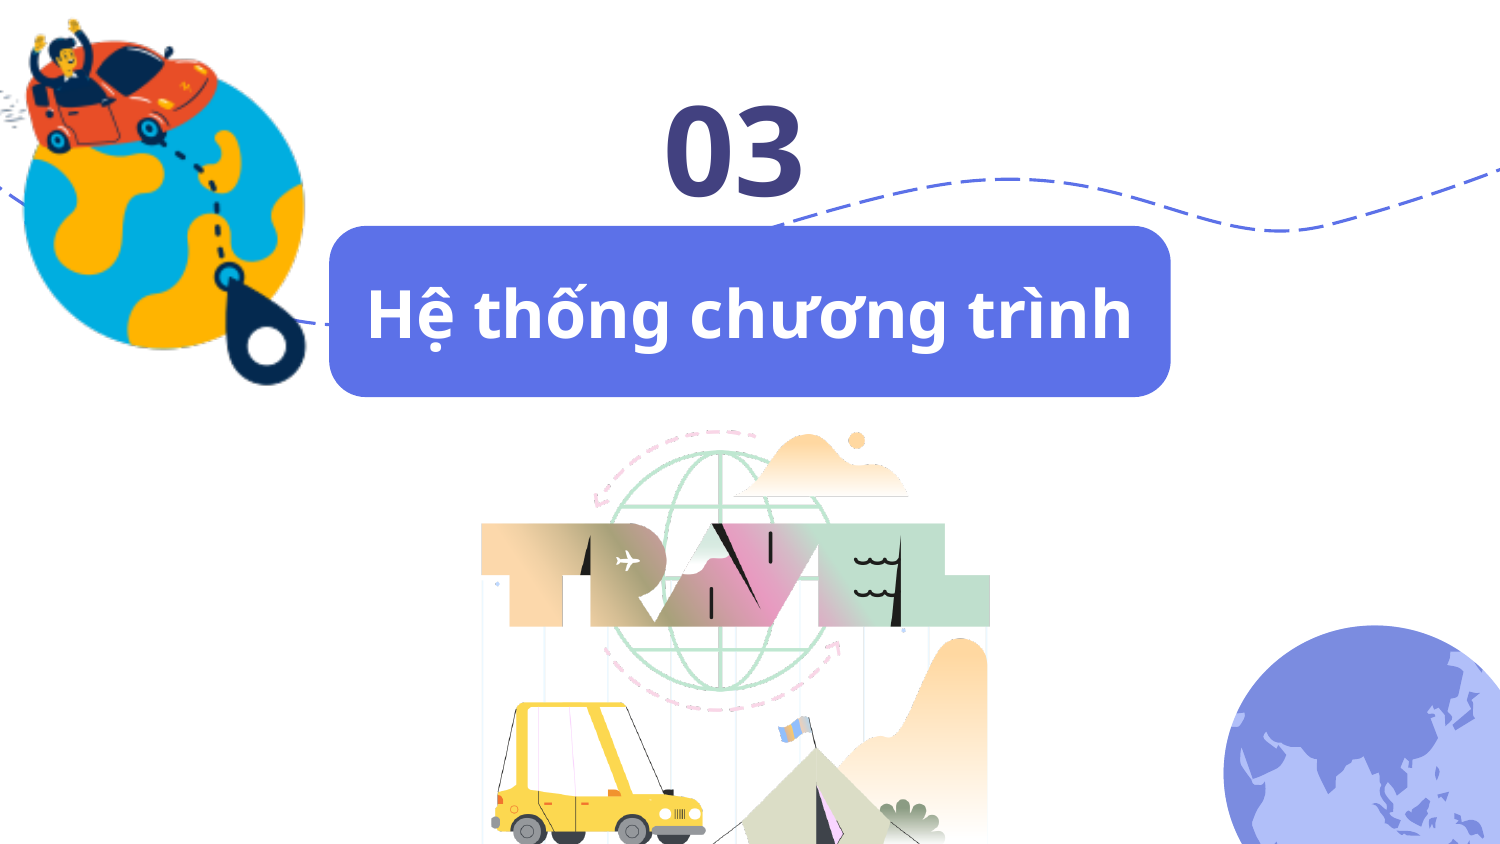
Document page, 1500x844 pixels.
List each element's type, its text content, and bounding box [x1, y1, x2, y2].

picture [464, 369, 1004, 844]
text_box [369, 0, 1500, 268]
title Hệ thống chương trình [372, 268, 1207, 355]
picture [0, 0, 368, 409]
text_box 03 [648, 90, 852, 203]
